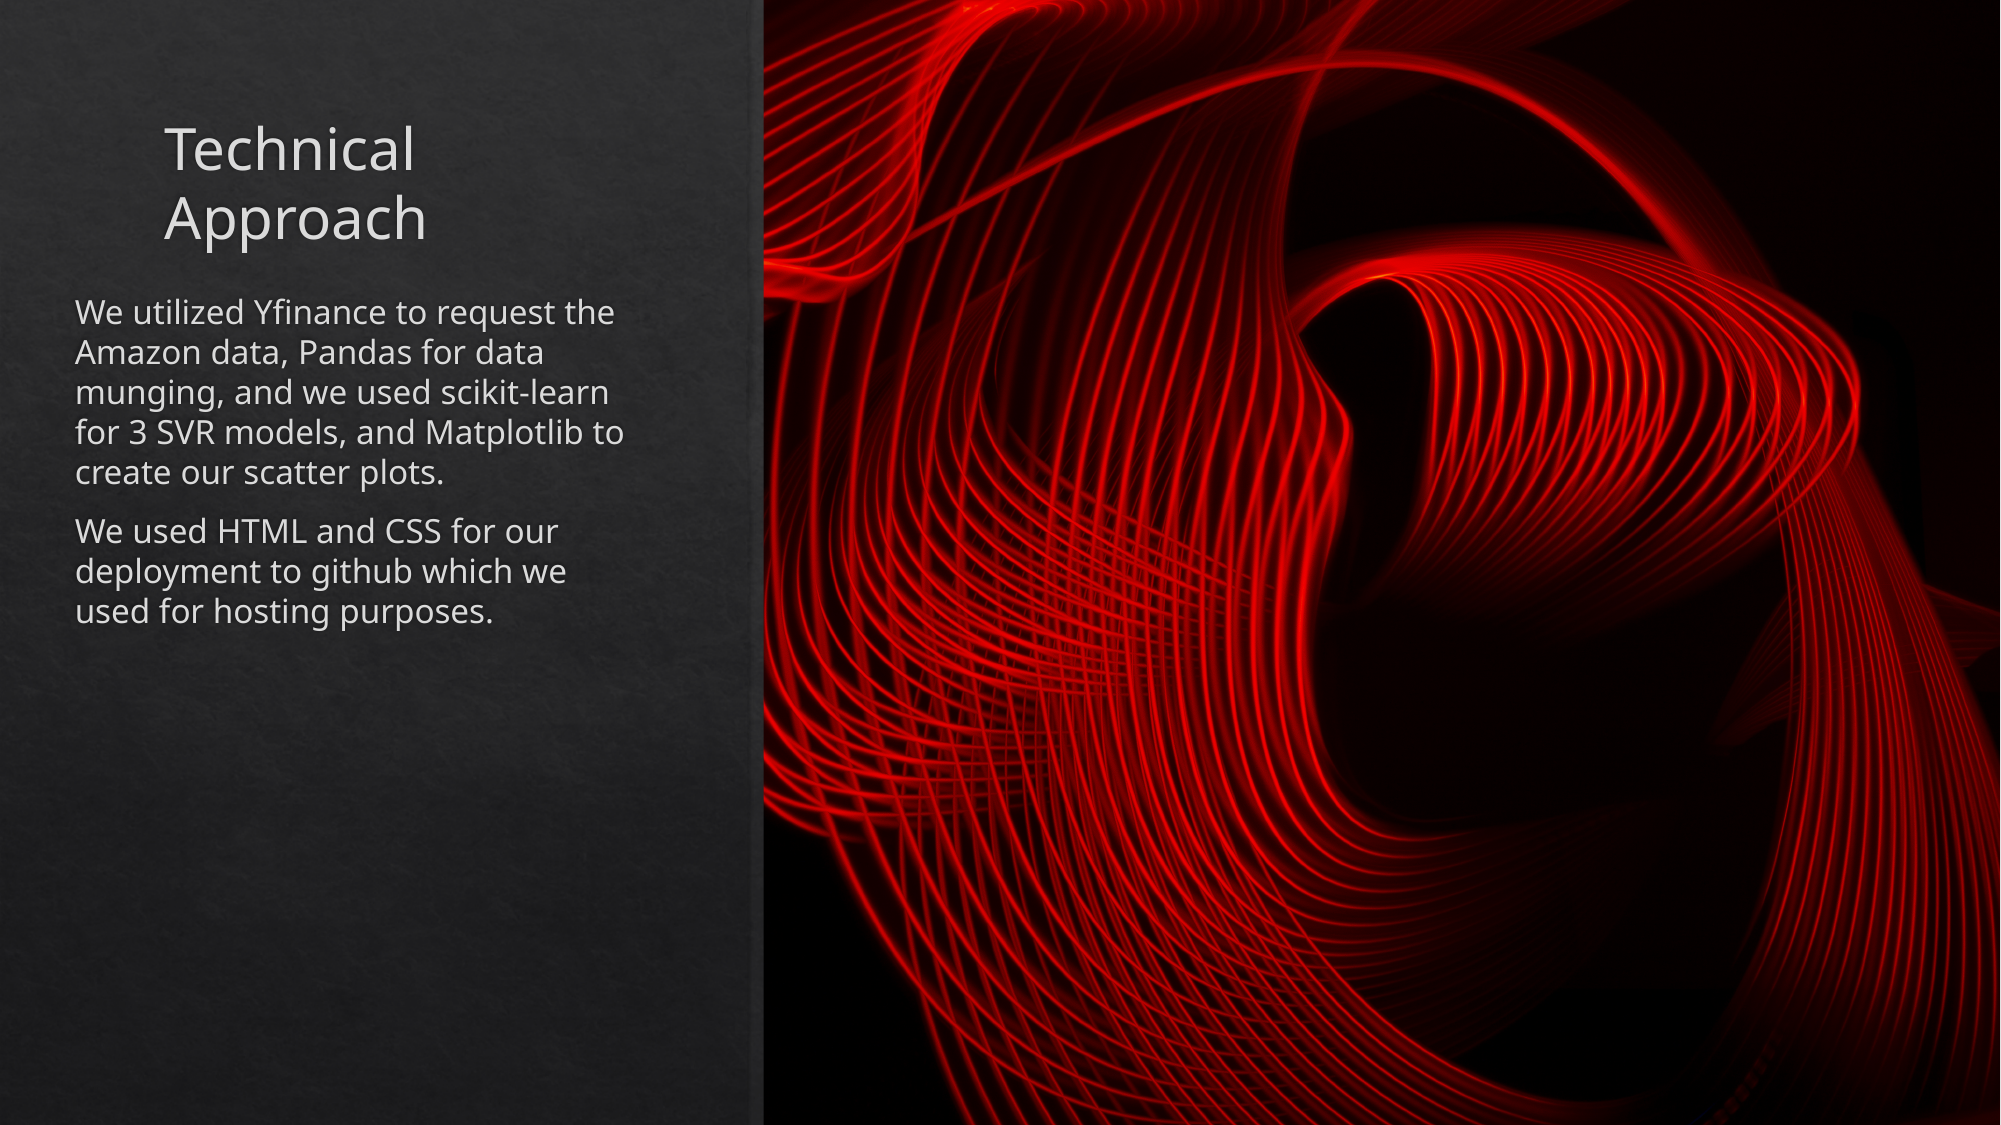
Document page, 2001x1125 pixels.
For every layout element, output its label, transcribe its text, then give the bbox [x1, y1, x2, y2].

list We utilized Yfinance to request the Amazon data, Pandas for data munging, and we used scikit-learn for 3 SVR models, and Matplotlib to create our scatter plots. We used HTML and CSS for our deployment to github which we used for hosting purposes. [53, 284, 655, 704]
title Technical Approach [149, 99, 705, 260]
picture [746, 0, 2000, 1125]
